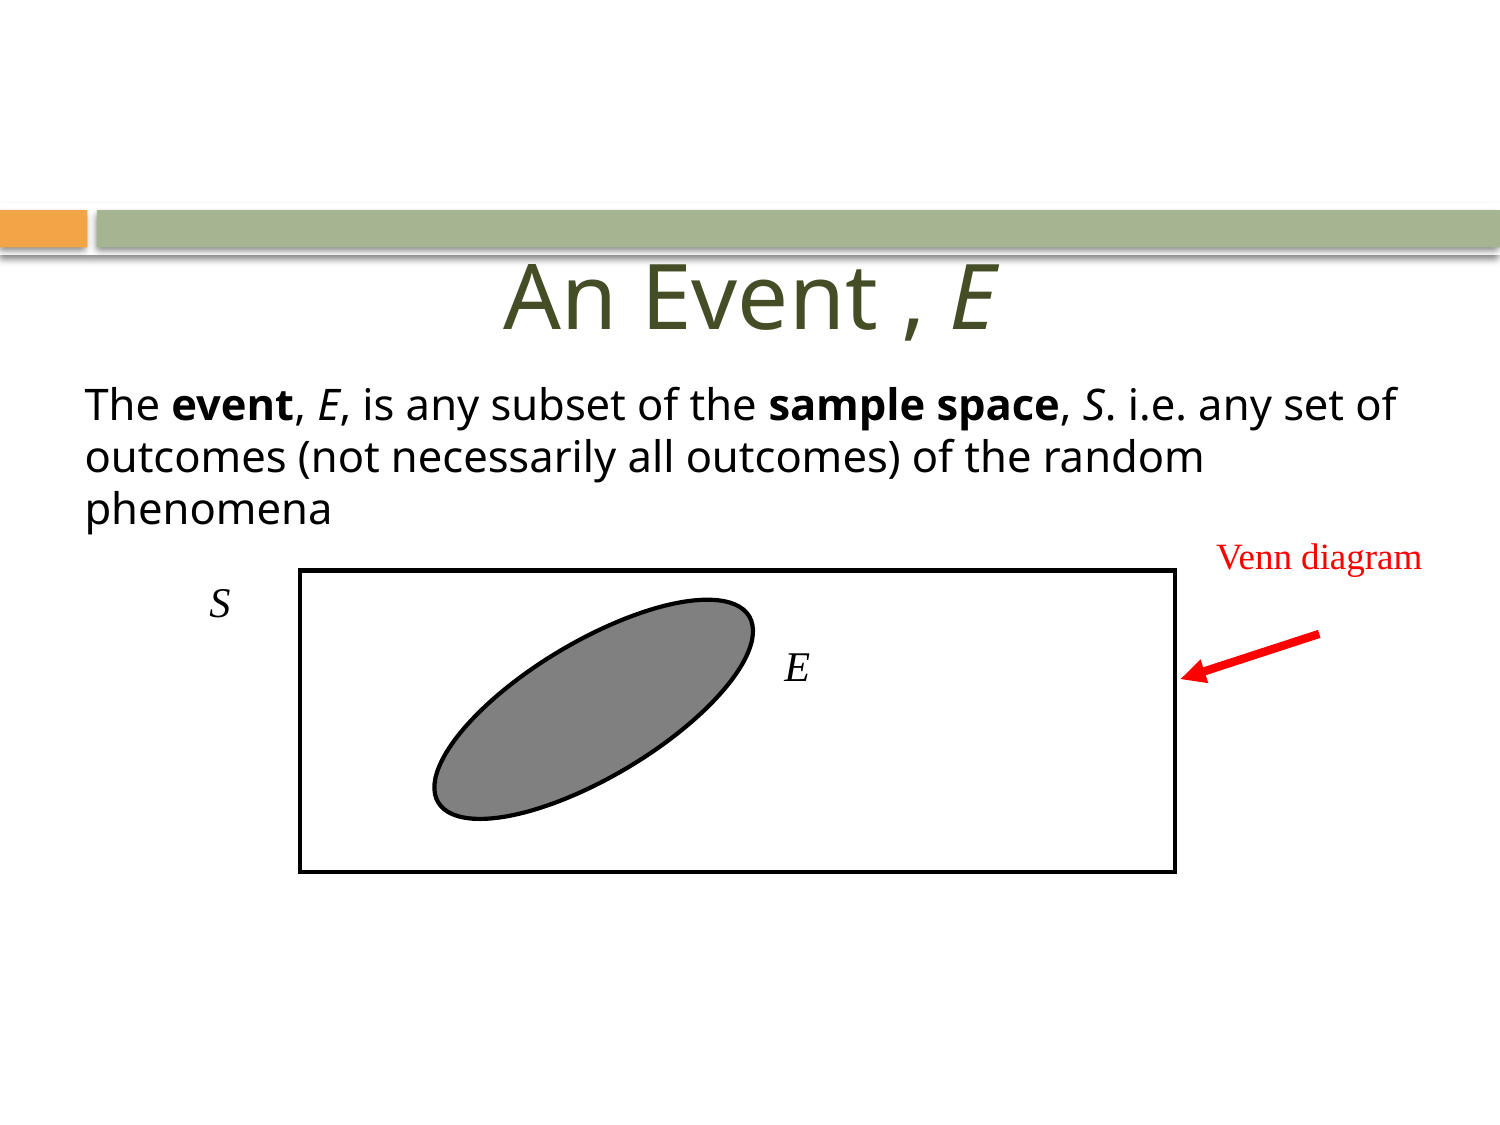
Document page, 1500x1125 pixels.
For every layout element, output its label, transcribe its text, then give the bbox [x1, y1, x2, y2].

text_box [434, 599, 753, 819]
text_box S [199, 570, 338, 626]
text_box E [774, 633, 913, 690]
text_box [300, 570, 1175, 872]
text_box Venn diagram [1196, 527, 1443, 582]
list The event, E, is any subset of the sample space, S. i.e. any set of outcomes (not necessarily all outcomes) of the random phenomena [75, 372, 1425, 539]
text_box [1180, 633, 1320, 680]
title An Event , E [75, 233, 1425, 353]
